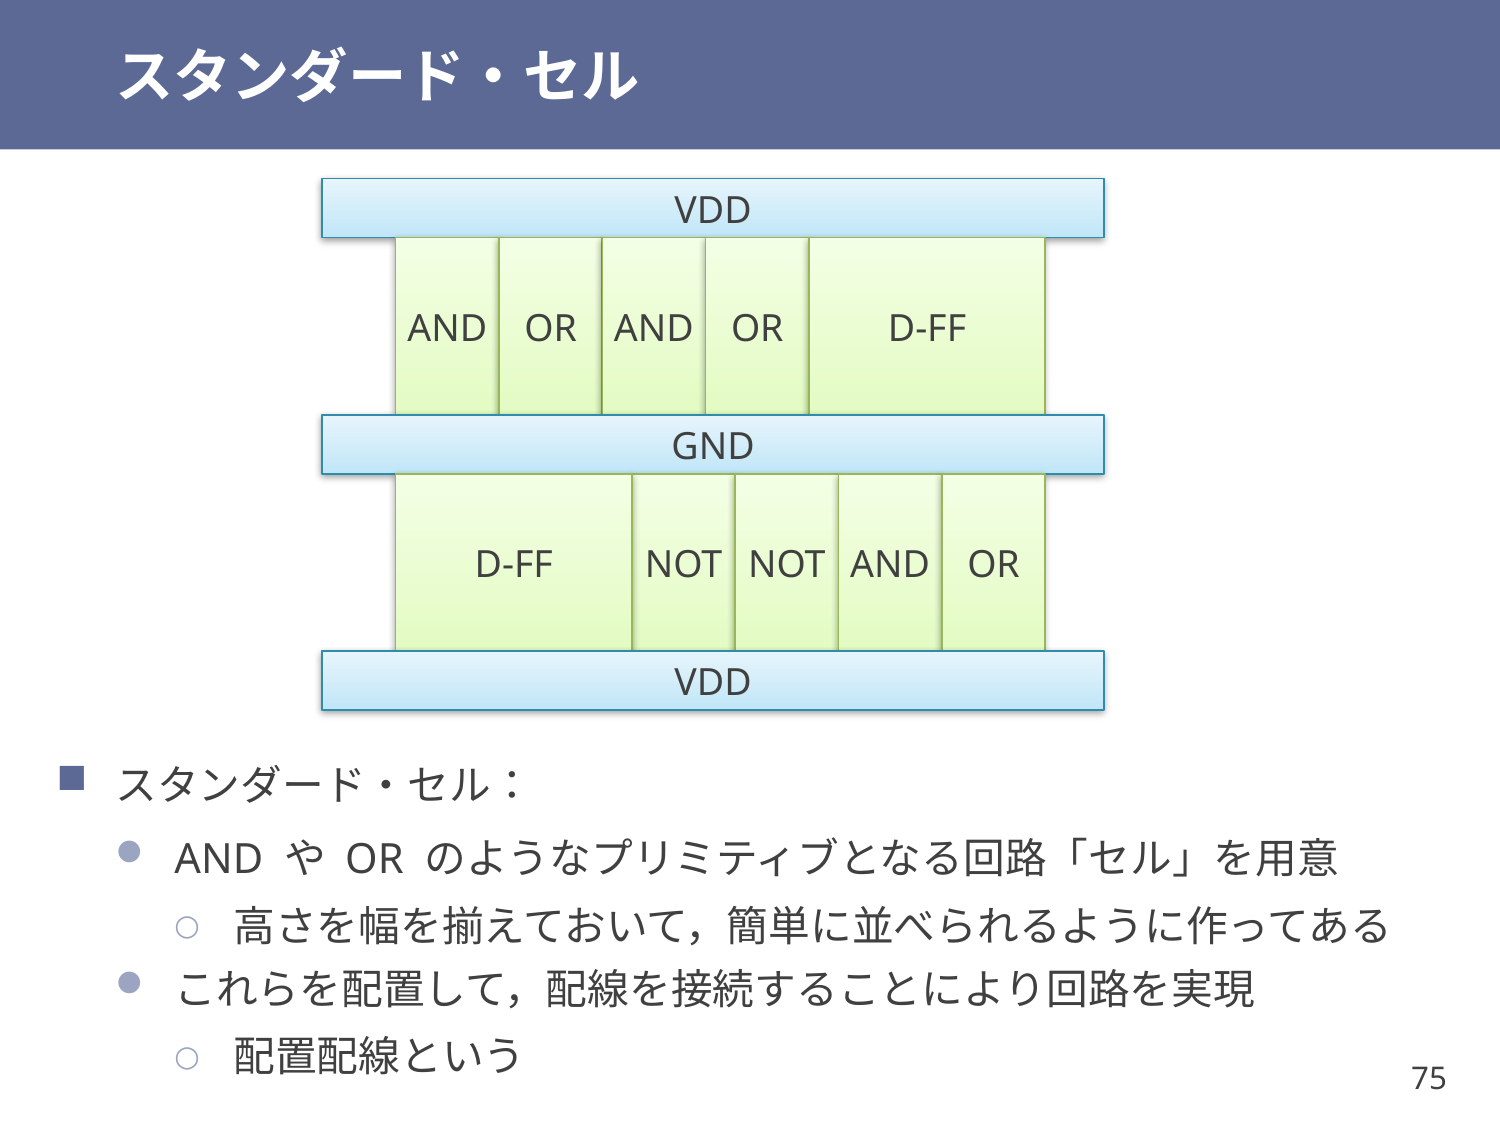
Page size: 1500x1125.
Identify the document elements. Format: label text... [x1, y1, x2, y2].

text_box GND [321, 414, 1105, 475]
text_box D-FF [808, 237, 1046, 412]
text_box VDD [321, 650, 1105, 711]
text_box NOT [635, 473, 732, 648]
title スタンダード・セル [100, 0, 1500, 150]
text_box OR [941, 473, 1046, 648]
list スタンダード・セル： AND や OR のようなプリミティブとなる回路「セル」を用意 高さを幅を揃えておいて，簡単に並べられるように作ってある これらを配置して，配線を接続することにより回路を実現 配置配線という [41, 798, 1459, 1036]
text_box OR [498, 237, 599, 412]
text_box OR [705, 237, 806, 412]
text_box AND [602, 237, 703, 412]
text_box D-FF [395, 473, 633, 648]
text_box NOT [734, 473, 836, 648]
text_box AND [395, 237, 496, 412]
text_box AND [838, 473, 939, 648]
text_box VDD [321, 178, 1105, 238]
